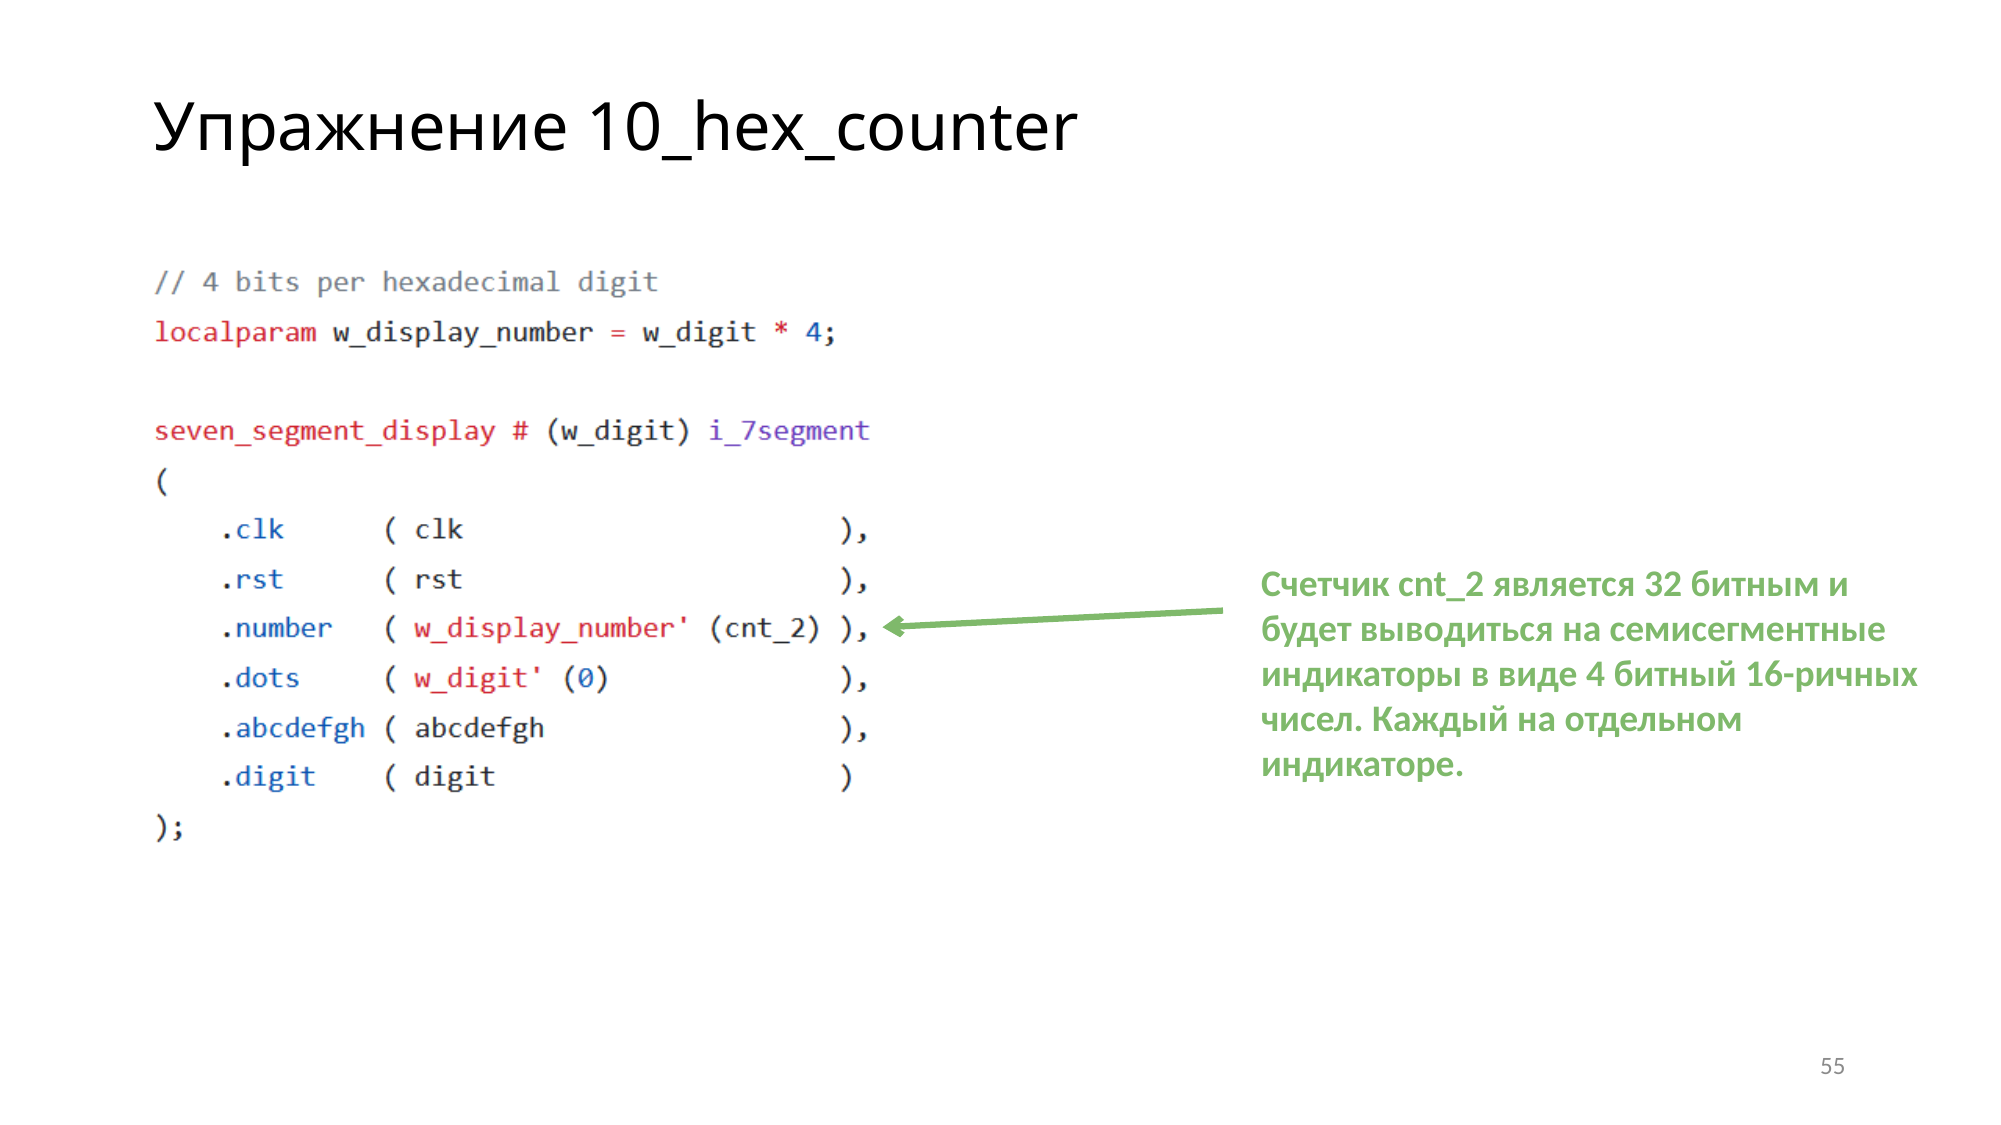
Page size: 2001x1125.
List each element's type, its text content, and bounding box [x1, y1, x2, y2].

text_box Счетчик cnt_2 является 32 битным и будет выводиться на семисегментные индикаторы в виде 4 битный 16-ричных чисел. Каждый на отдельном индикаторе. [1246, 551, 1958, 792]
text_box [882, 610, 1224, 628]
slide_number 55 [1410, 1035, 1861, 1096]
picture [119, 246, 1053, 883]
title Упражнение 10_hex_counter [138, 20, 1904, 238]
